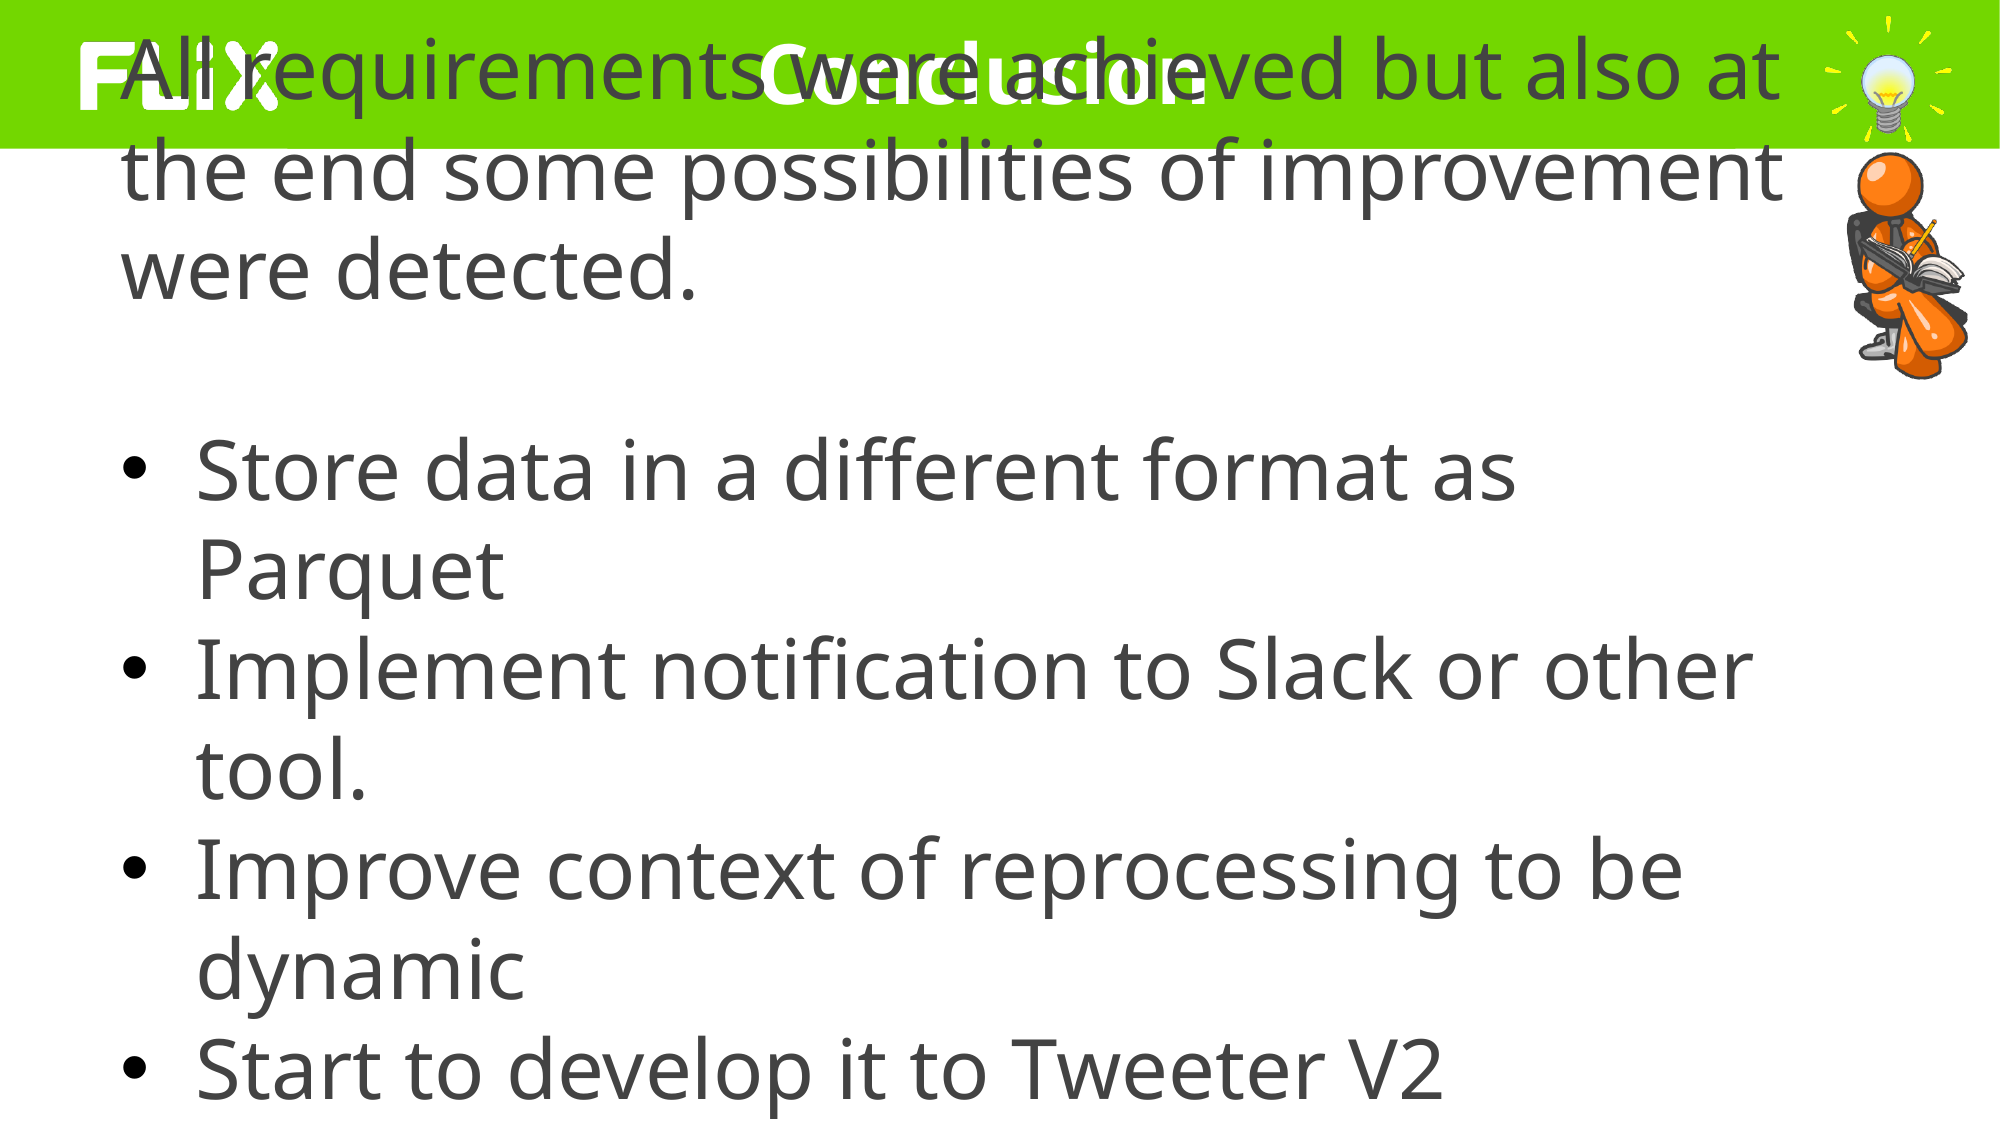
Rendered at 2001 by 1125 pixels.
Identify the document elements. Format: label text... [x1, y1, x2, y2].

text_box [500, 251, 530, 312]
picture [1758, 12, 2000, 389]
text_box All requirements were achieved but also at the end some possibilities of improvement were detected. Store data in a different format as Parquet Implement notification to Slack or other tool. Improve context of reprocessing to be dynamic Start to develop it to Tweeter V2 API version [105, 389, 1811, 914]
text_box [0, 0, 2000, 149]
